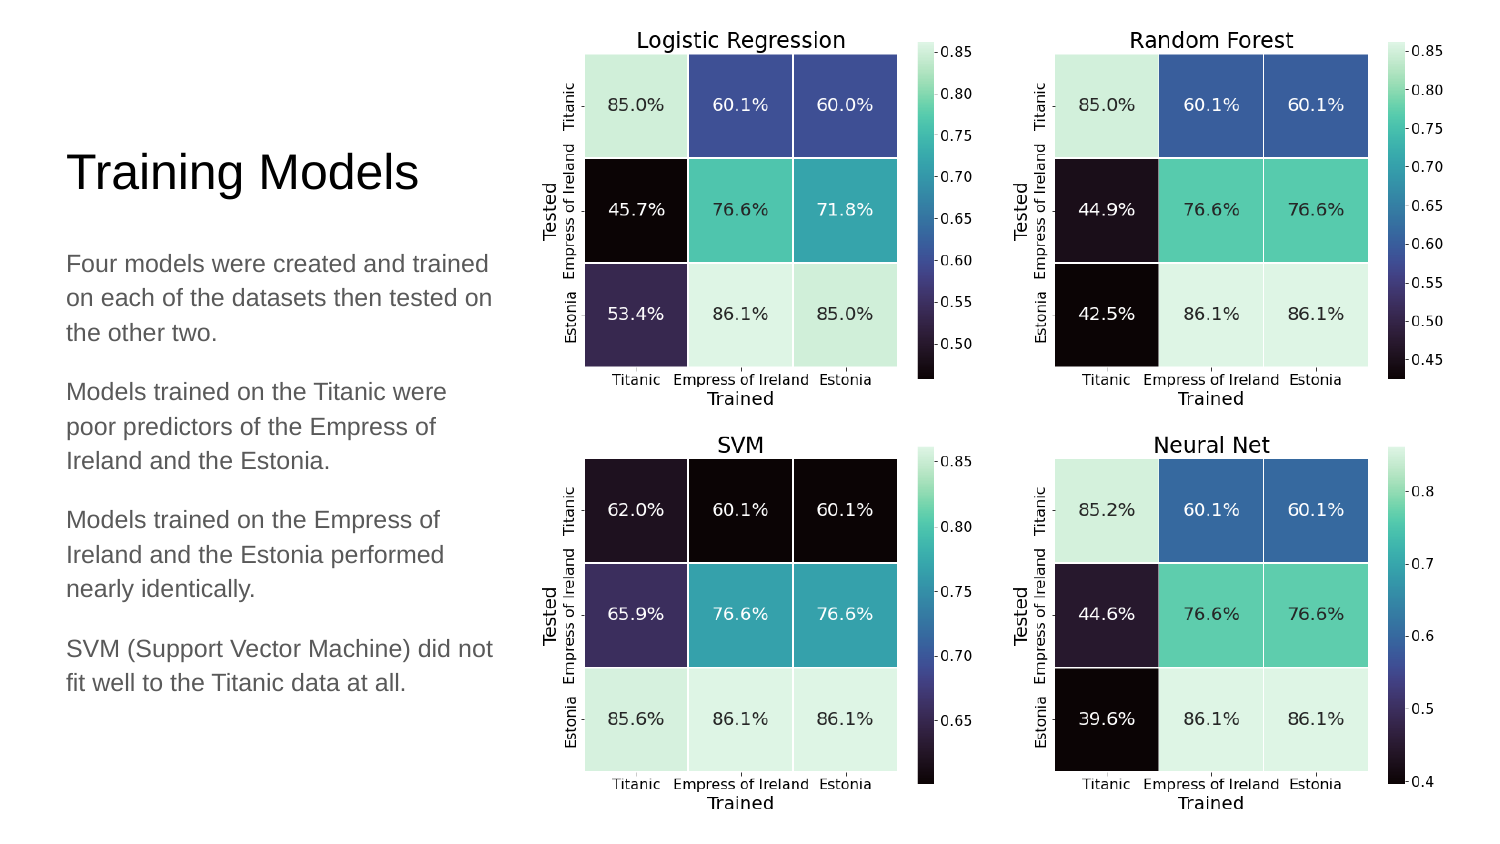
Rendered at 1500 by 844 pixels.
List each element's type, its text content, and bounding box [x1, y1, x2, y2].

picture [536, 24, 1449, 819]
title Training Models [51, 91, 512, 216]
list Four models were created and trained on each of the datasets then tested on the other two. Models trained on the Titanic were poor predictors of the Empress of Ireland and the Estonia. Models trained on the Empress of Ireland and the Estonia performed nearly identically. SVM (Support Vector Machine) did not fit well to the Titanic data at all. [51, 227, 512, 750]
